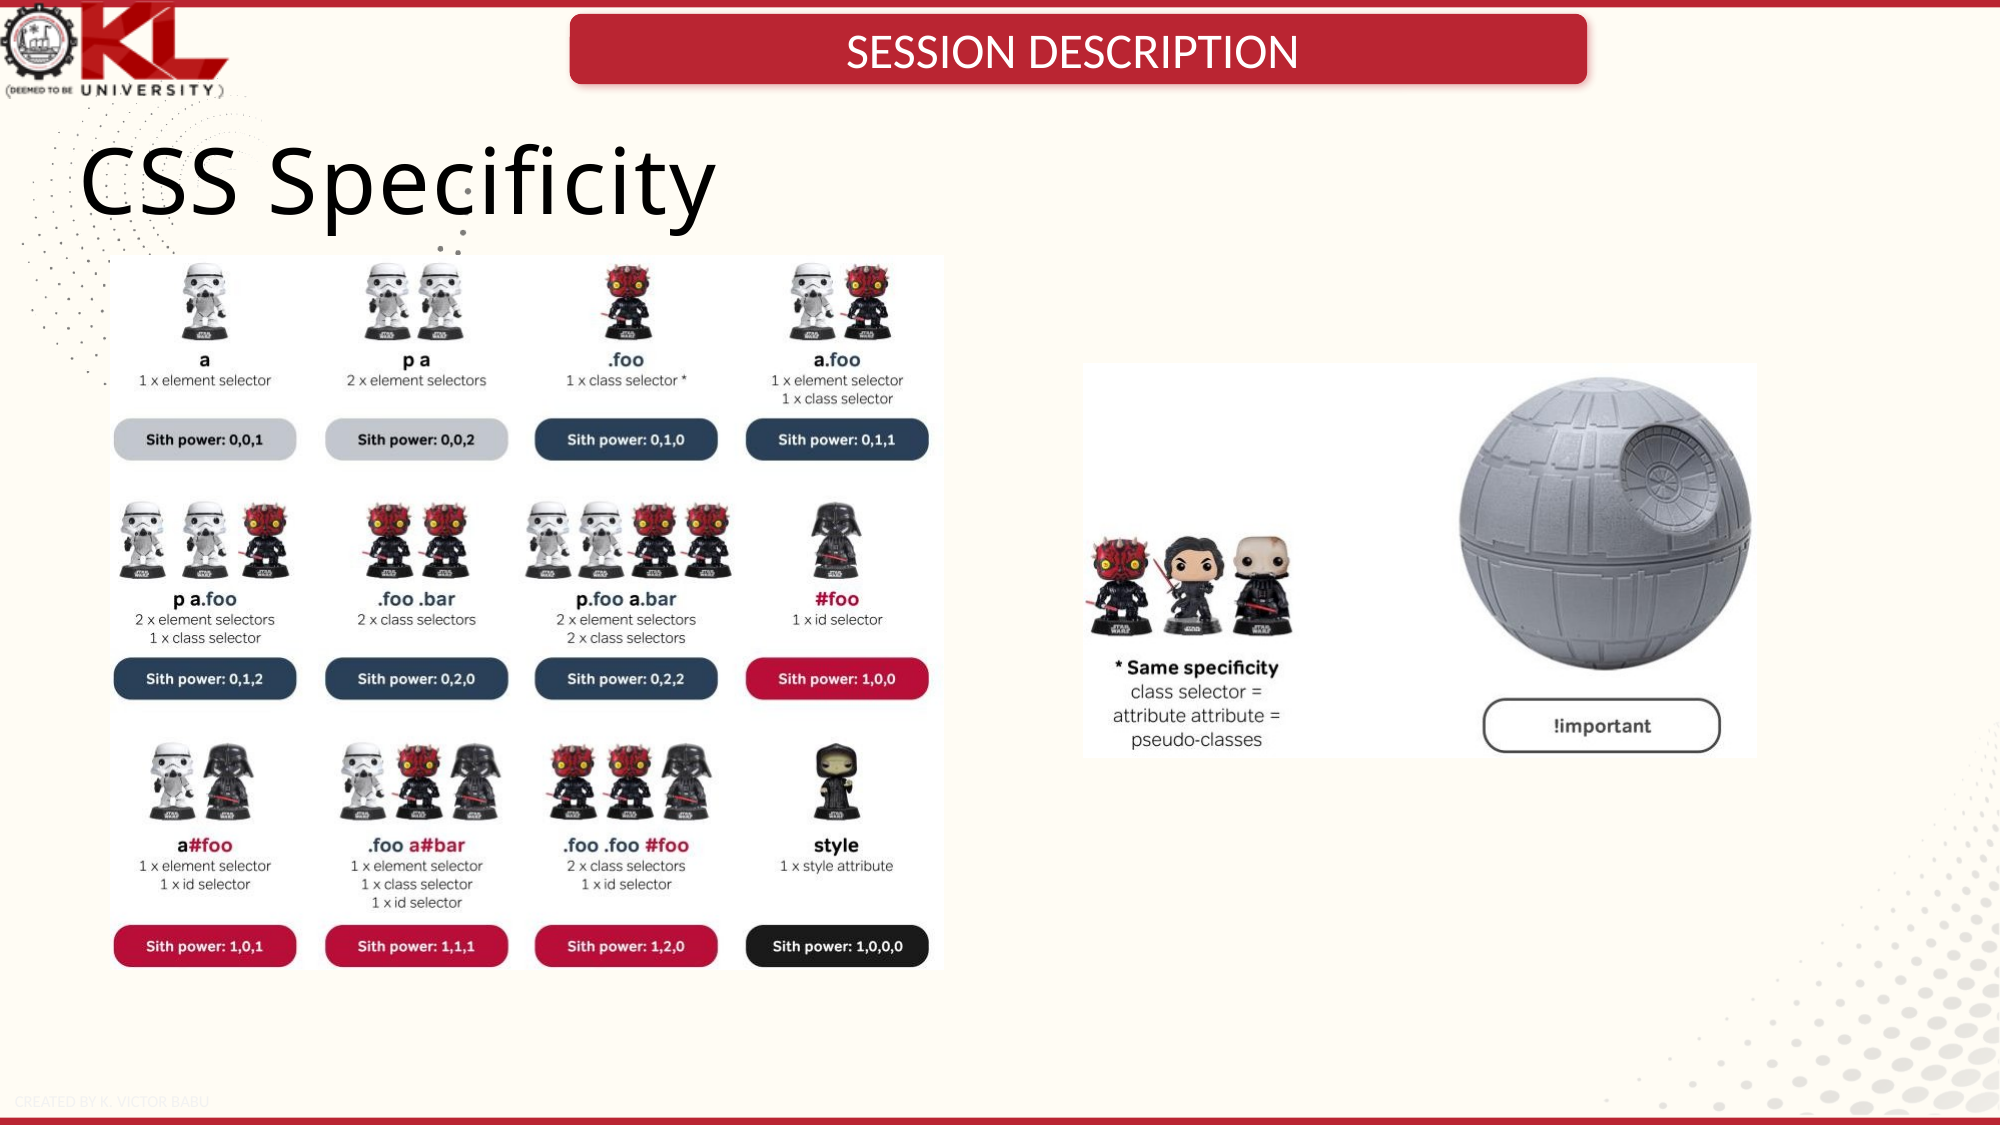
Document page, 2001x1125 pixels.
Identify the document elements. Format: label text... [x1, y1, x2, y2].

picture [110, 255, 945, 971]
text_box SESSION DESCRIPTION [568, 12, 1589, 86]
picture [1082, 363, 1758, 758]
title CSS Specificity [76, 120, 864, 311]
picture [0, 0, 327, 99]
